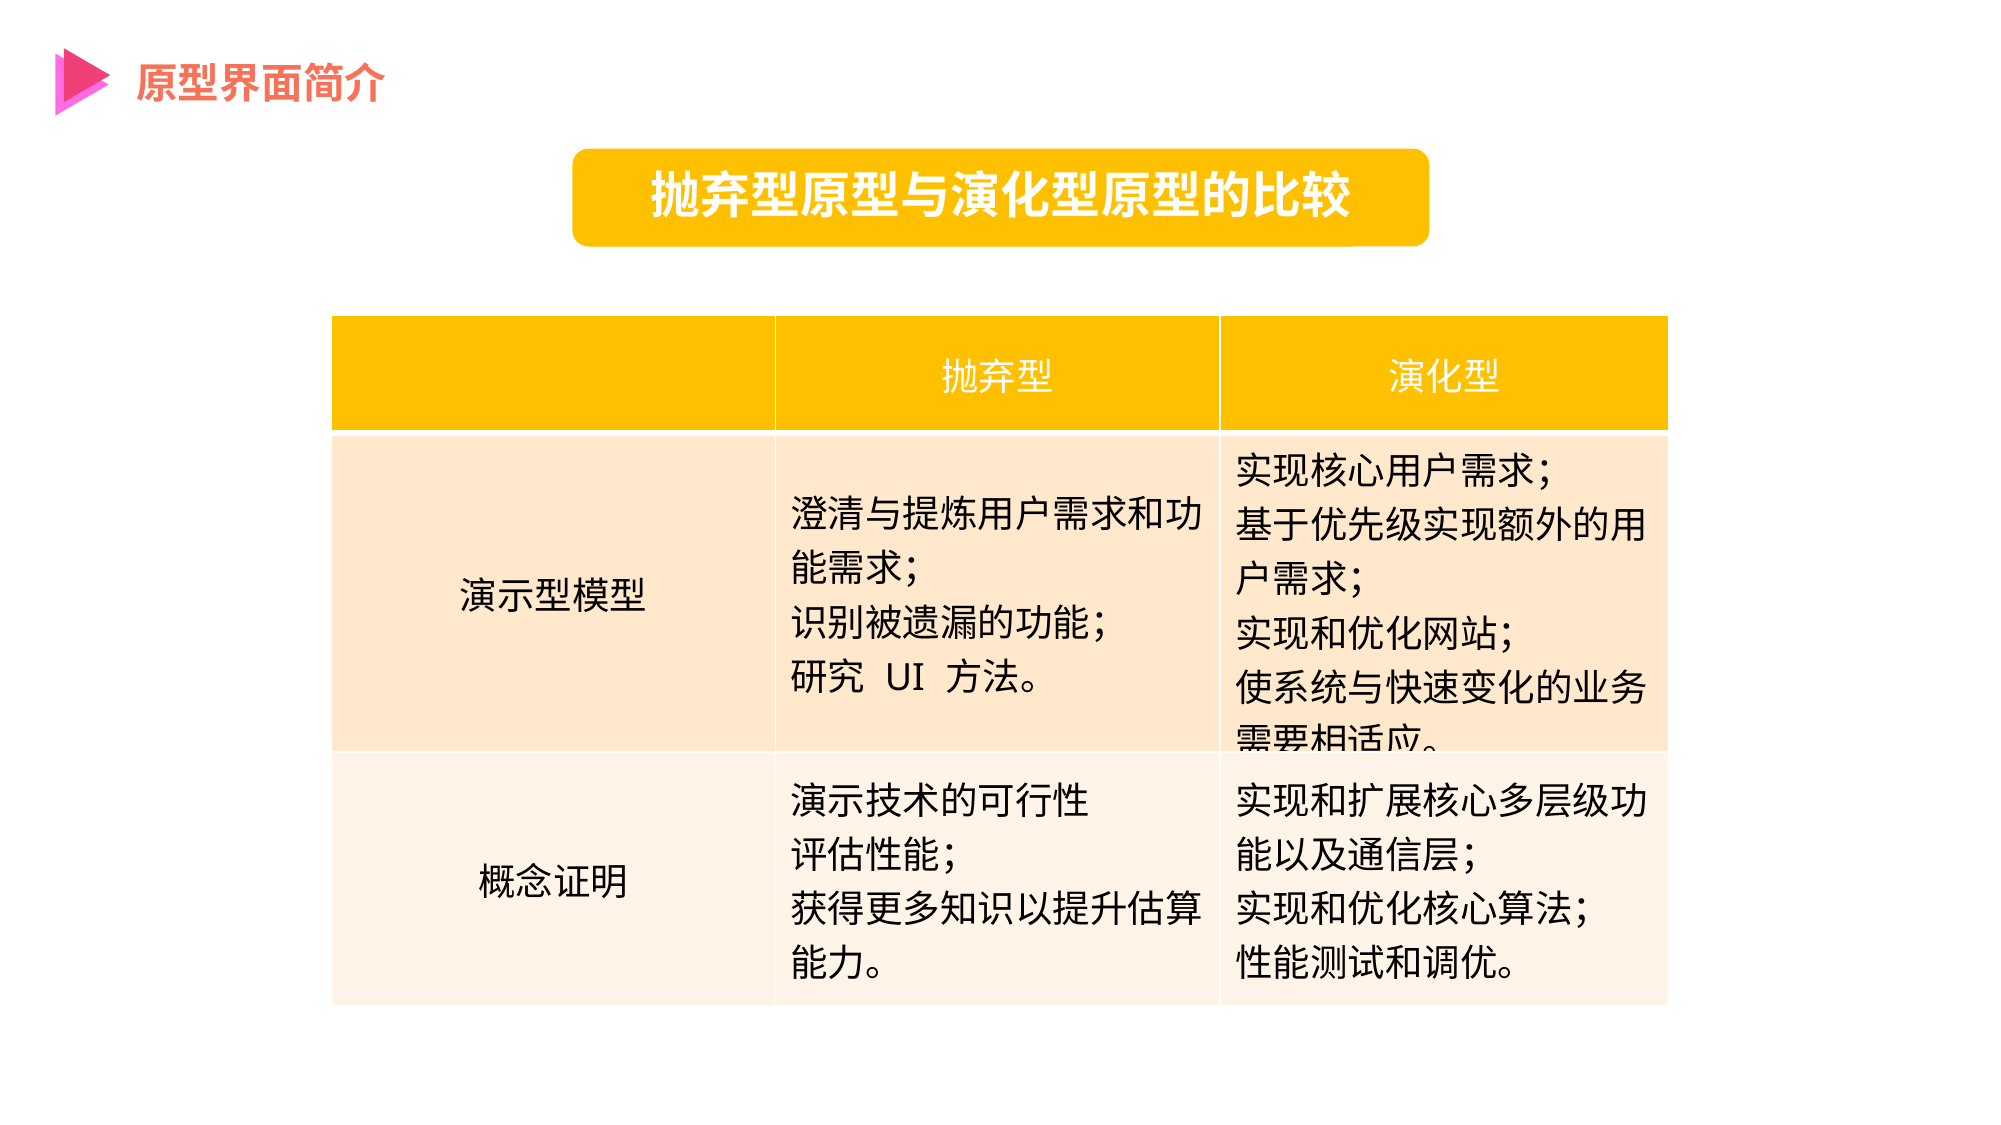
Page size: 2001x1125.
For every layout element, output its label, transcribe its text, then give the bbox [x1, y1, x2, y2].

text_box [55, 48, 111, 116]
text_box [560, 148, 1442, 247]
table_cell 演示技术的可行性 评估性能； 获得更多知识以提升估算能力。 [776, 753, 1219, 1005]
table_header 演化型 [1221, 316, 1668, 430]
table_cell 实现核心用户需求； 基于优先级实现额外的用户需求； 实现和优化网站； 使系统与快速变化的业务需要相适应。 [1221, 436, 1668, 751]
table_cell 实现和扩展核心多层级功能以及通信层； 实现和优化核心算法； 性能测试和调优。 [1221, 753, 1668, 1005]
table_header 抛弃型 [776, 316, 1219, 430]
text_box 原型界面简介 [121, 48, 455, 114]
table_cell 概念证明 [332, 753, 775, 1005]
table_cell 演示型模型 [332, 436, 775, 751]
table_header [332, 316, 775, 430]
table_cell 澄清与提炼用户需求和功能需求； 识别被遗漏的功能； 研究 UI 方法。 [776, 436, 1219, 751]
